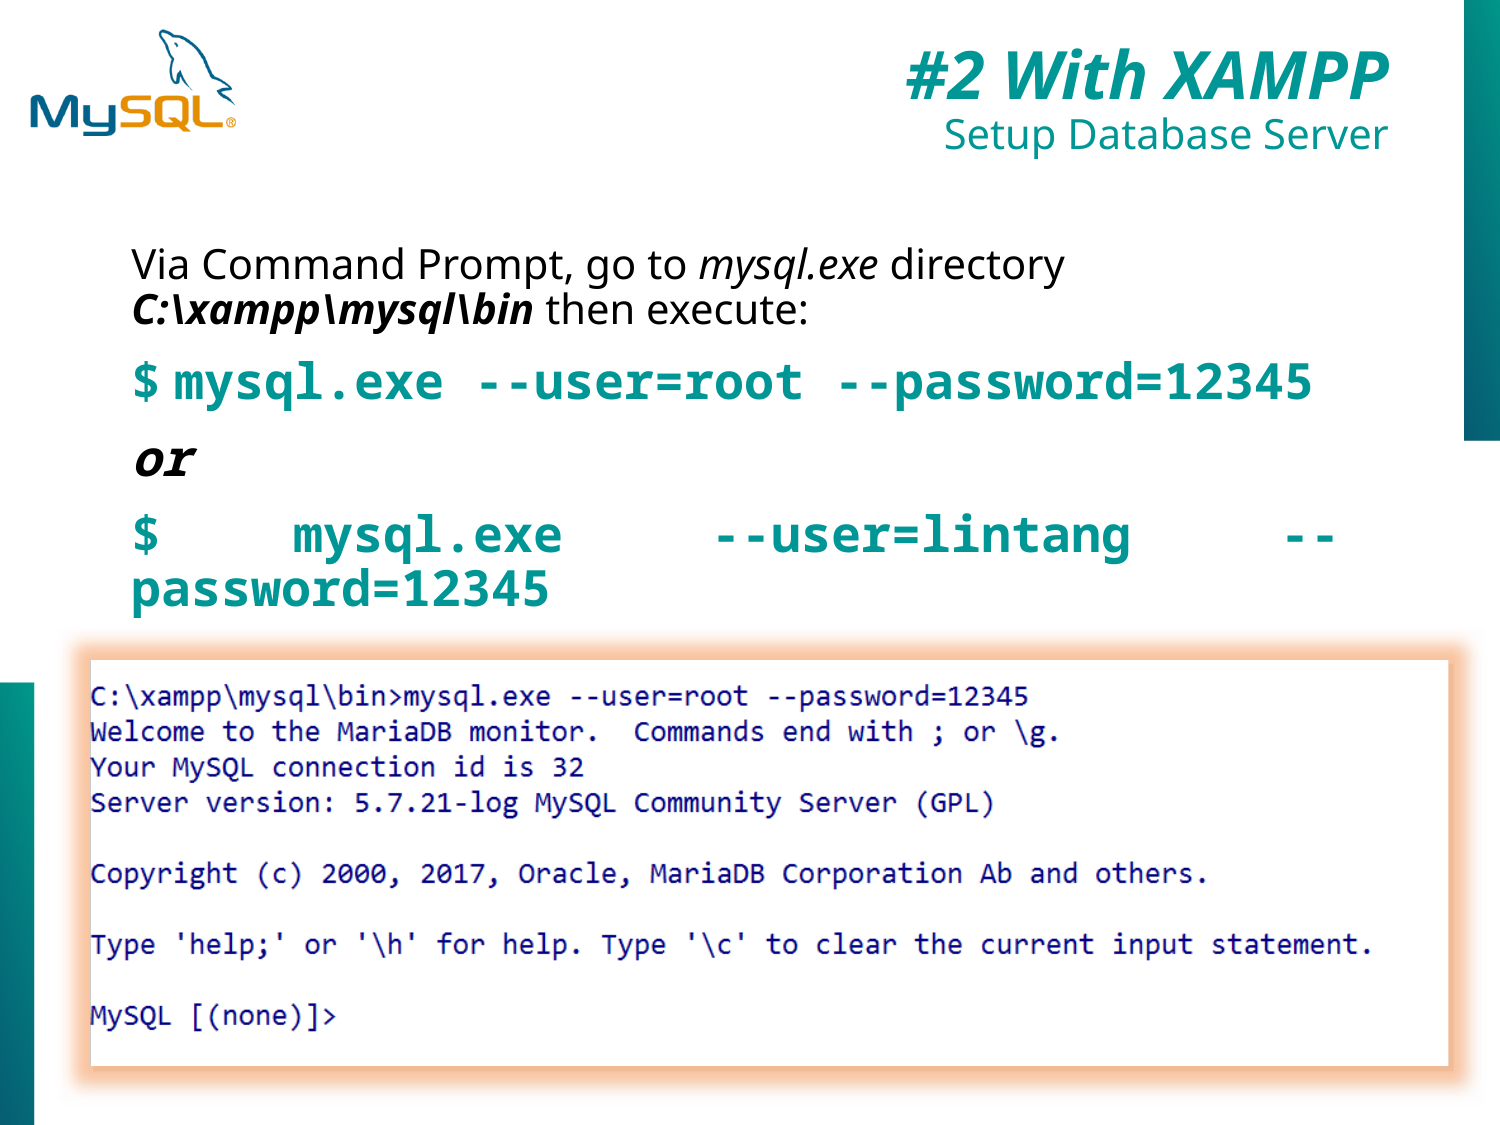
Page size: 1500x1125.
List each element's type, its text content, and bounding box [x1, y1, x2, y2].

picture [0, 0, 1500, 1125]
picture [89, 660, 1449, 1066]
text_box [134, 123, 1405, 634]
text_box #2 With XAMPP Setup Database Server [527, 0, 1405, 201]
text_box Via Command Prompt, go to mysql.exe directory C:\xampp\mysql\bin then execute: $ mysql.exe --user=root --password=12345 or $ mysql.exe --user=lintang --password=12345 [116, 236, 1356, 593]
text_box Sum & Avg [134, 636, 1405, 640]
